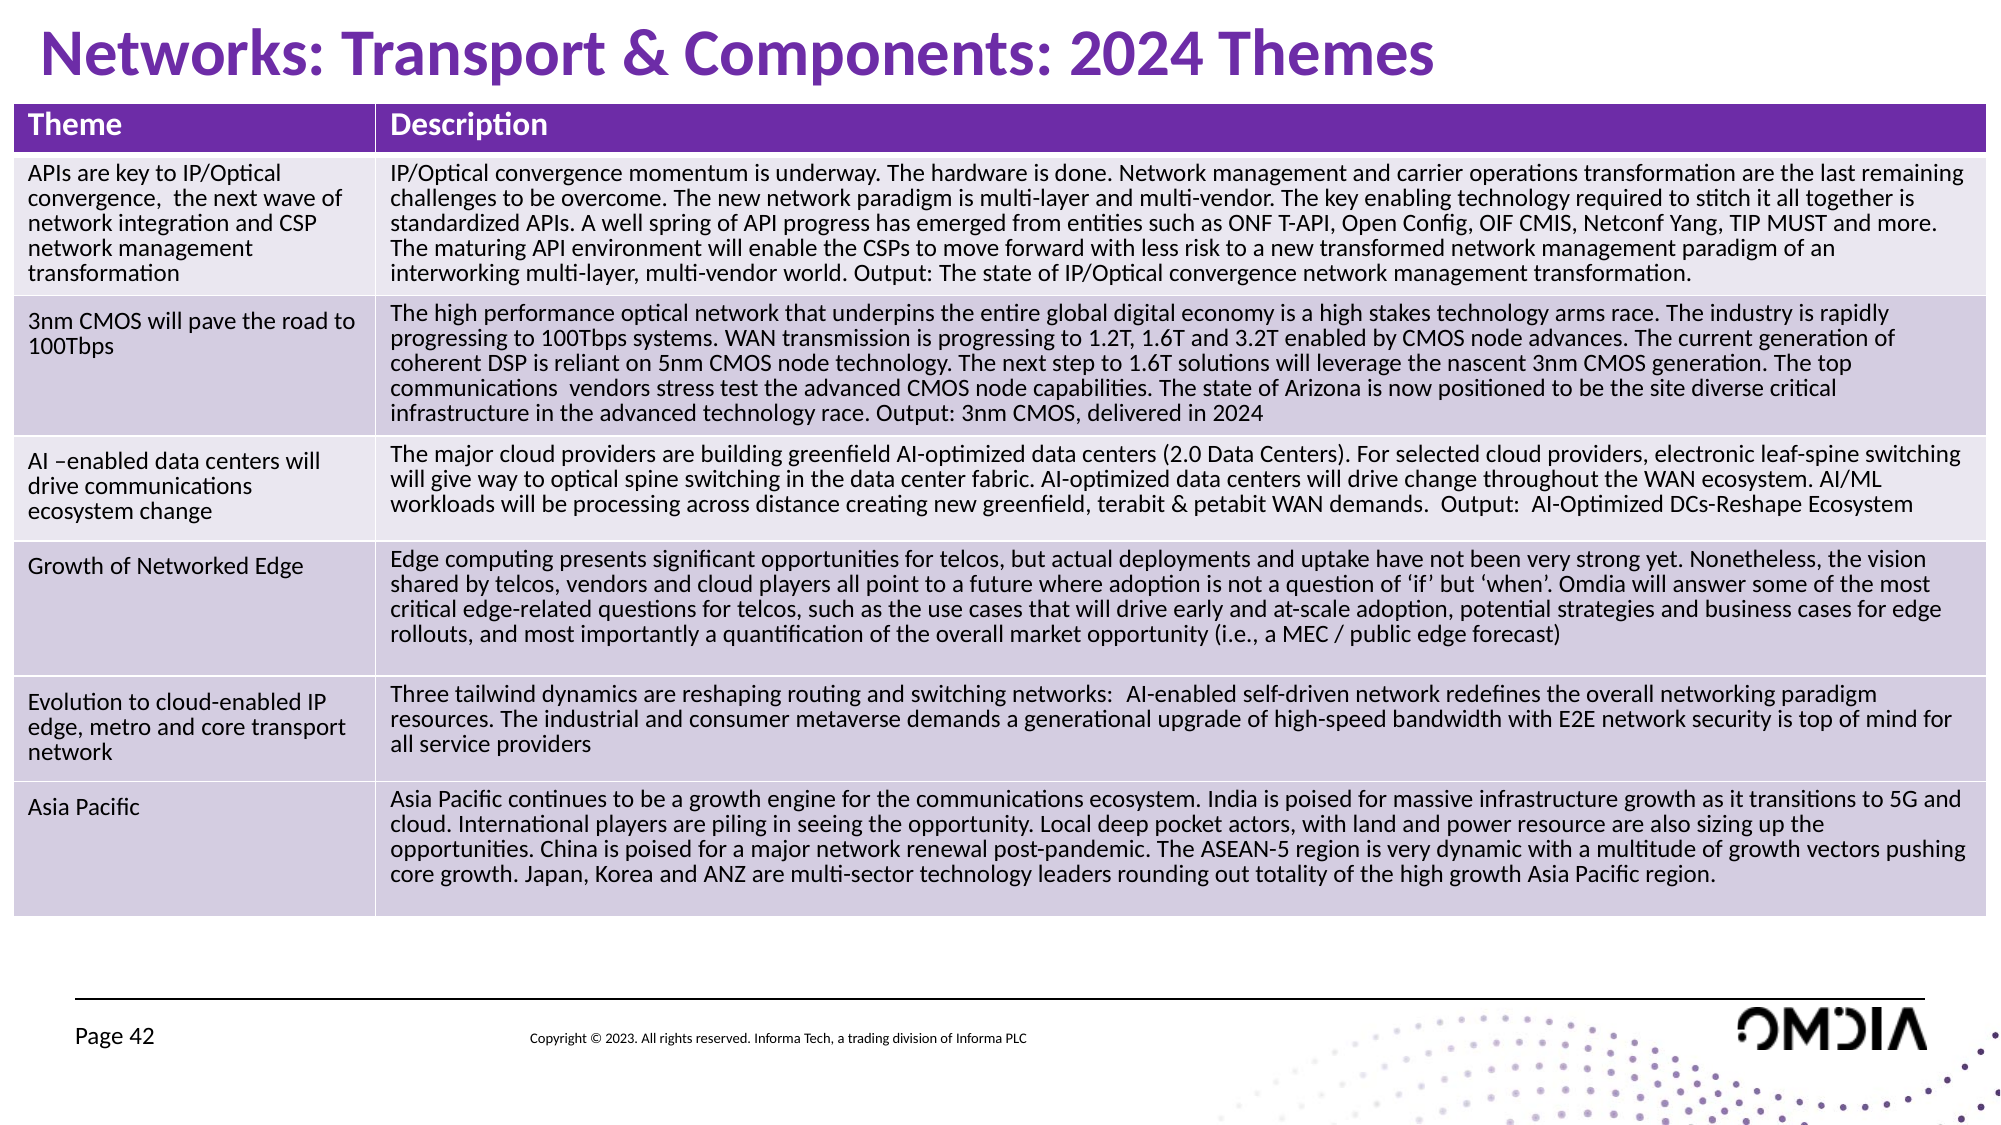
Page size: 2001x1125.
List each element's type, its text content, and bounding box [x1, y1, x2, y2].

table_cell Asia Pacific continues to be a growth engine for the communications ecosystem. India is poised for massive infrastructure growth as it transitions to 5G and cloud. International players are piling in seeing the opportunity. Local deep pocket actors, with land and power resource are also sizing up the opportunities. China is poised for a major network renewal post-pandemic. The ASEAN-5 region is very dynamic with a multitude of growth vectors pushing core growth. Japan, Korea and ANZ are multi-sector technology leaders rounding out totality of the high growth Asia Pacific region. [376, 782, 1986, 916]
table_cell IP/Optical convergence momentum is underway. The hardware is done. Network management and carrier operations transformation are the last remaining challenges to be overcome. The new network paradigm is multi-layer and multi-vendor. The key enabling technology required to stitch it all together is standardized APIs. A well spring of API progress has emerged from entities such as ONF T-API, Open Config, OIF CMIS, Netconf Yang, TIP MUST and more. The maturing API environment will enable the CSPs to move forward with less risk to a new transformed network management paradigm of an interworking multi-layer, multi-vendor world. Output: The state of IP/Optical convergence network management transformation. [376, 158, 1986, 295]
table_header Theme [14, 104, 375, 152]
table_cell Growth of Networked Edge [14, 542, 375, 675]
table_cell Three tailwind dynamics are reshaping routing and switching networks: AI-enabled self-driven network redefines the overall networking paradigm resources. The industrial and consumer metaverse demands a generational upgrade of high-speed bandwidth with E2E network security is top of mind for all service providers [376, 677, 1986, 781]
picture [0, 0, 2001, 1125]
table_cell The high performance optical network that underpins the entire global digital economy is a high stakes technology arms race. The industry is rapidly progressing to 100Tbps systems. WAN transmission is progressing to 1.2T, 1.6T and 3.2T enabled by CMOS node advances. The current generation of coherent DSP is reliant on 5nm CMOS node technology. The next step to 1.6T solutions will leverage the nascent 3nm CMOS generation. The top communications vendors stress test the advanced CMOS node capabilities. The state of Arizona is now positioned to be the site diverse critical infrastructure in the advanced technology race. Output: 3nm CMOS, delivered in 2024 [376, 296, 1986, 435]
slide_number Page 42 [75, 998, 224, 1050]
table_cell The major cloud providers are building greenfield AI-optimized data centers (2.0 Data Centers). For selected cloud providers, electronic leaf-spine switching will give way to optical spine switching in the data center fabric. AI-optimized data centers will drive change throughout the WAN ecosystem. AI/ML workloads will be processing across distance creating new greenfield, terabit & petabit WAN demands. Output: AI-Optimized DCs-Reshape Ecosystem [376, 437, 1986, 540]
table_cell Edge computing presents significant opportunities for telcos, but actual deployments and uptake have not been very strong yet. Nonetheless, the vision shared by telcos, vendors and cloud players all point to a future where adoption is not a question of ‘if’ but ‘when’. Omdia will answer some of the most critical edge-related questions for telcos, such as the use cases that will drive early and at-scale adoption, potential strategies and business cases for edge rollouts, and most importantly a quantification of the overall market opportunity (i.e., a MEC / public edge forecast) [376, 542, 1986, 675]
table_cell AI –enabled data centers will drive communications ecosystem change [14, 437, 375, 540]
table_header Description [376, 104, 1986, 152]
title Networks: Transport & Components: 2024 Themes [25, 13, 1876, 102]
table_cell APIs are key to IP/Optical convergence, the next wave of network integration and CSP network management transformation [14, 158, 375, 295]
table_cell Asia Pacific [14, 782, 375, 916]
table_cell Evolution to cloud-enabled IP edge, metro and core transport network [14, 677, 375, 781]
table_cell 3nm CMOS will pave the road to 100Tbps [14, 296, 375, 435]
